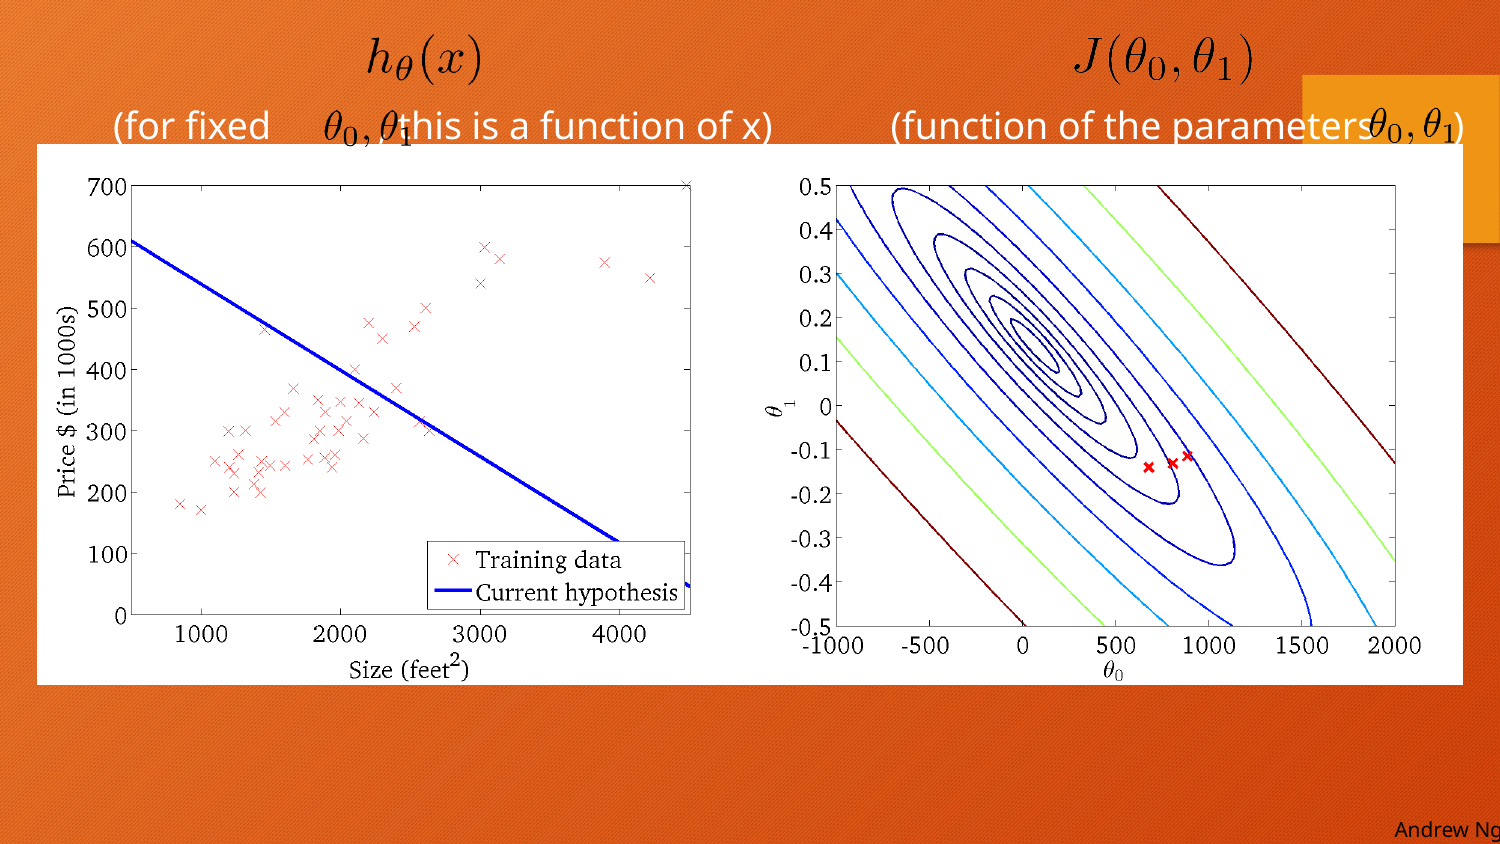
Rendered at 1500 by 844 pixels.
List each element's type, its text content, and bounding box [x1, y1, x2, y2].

picture [1074, 34, 1252, 85]
picture [367, 34, 480, 85]
text_box (function of the parameters ) [875, 94, 1481, 155]
text_box (for fixed , this is a function of x) [98, 94, 789, 144]
picture [37, 106, 1500, 685]
